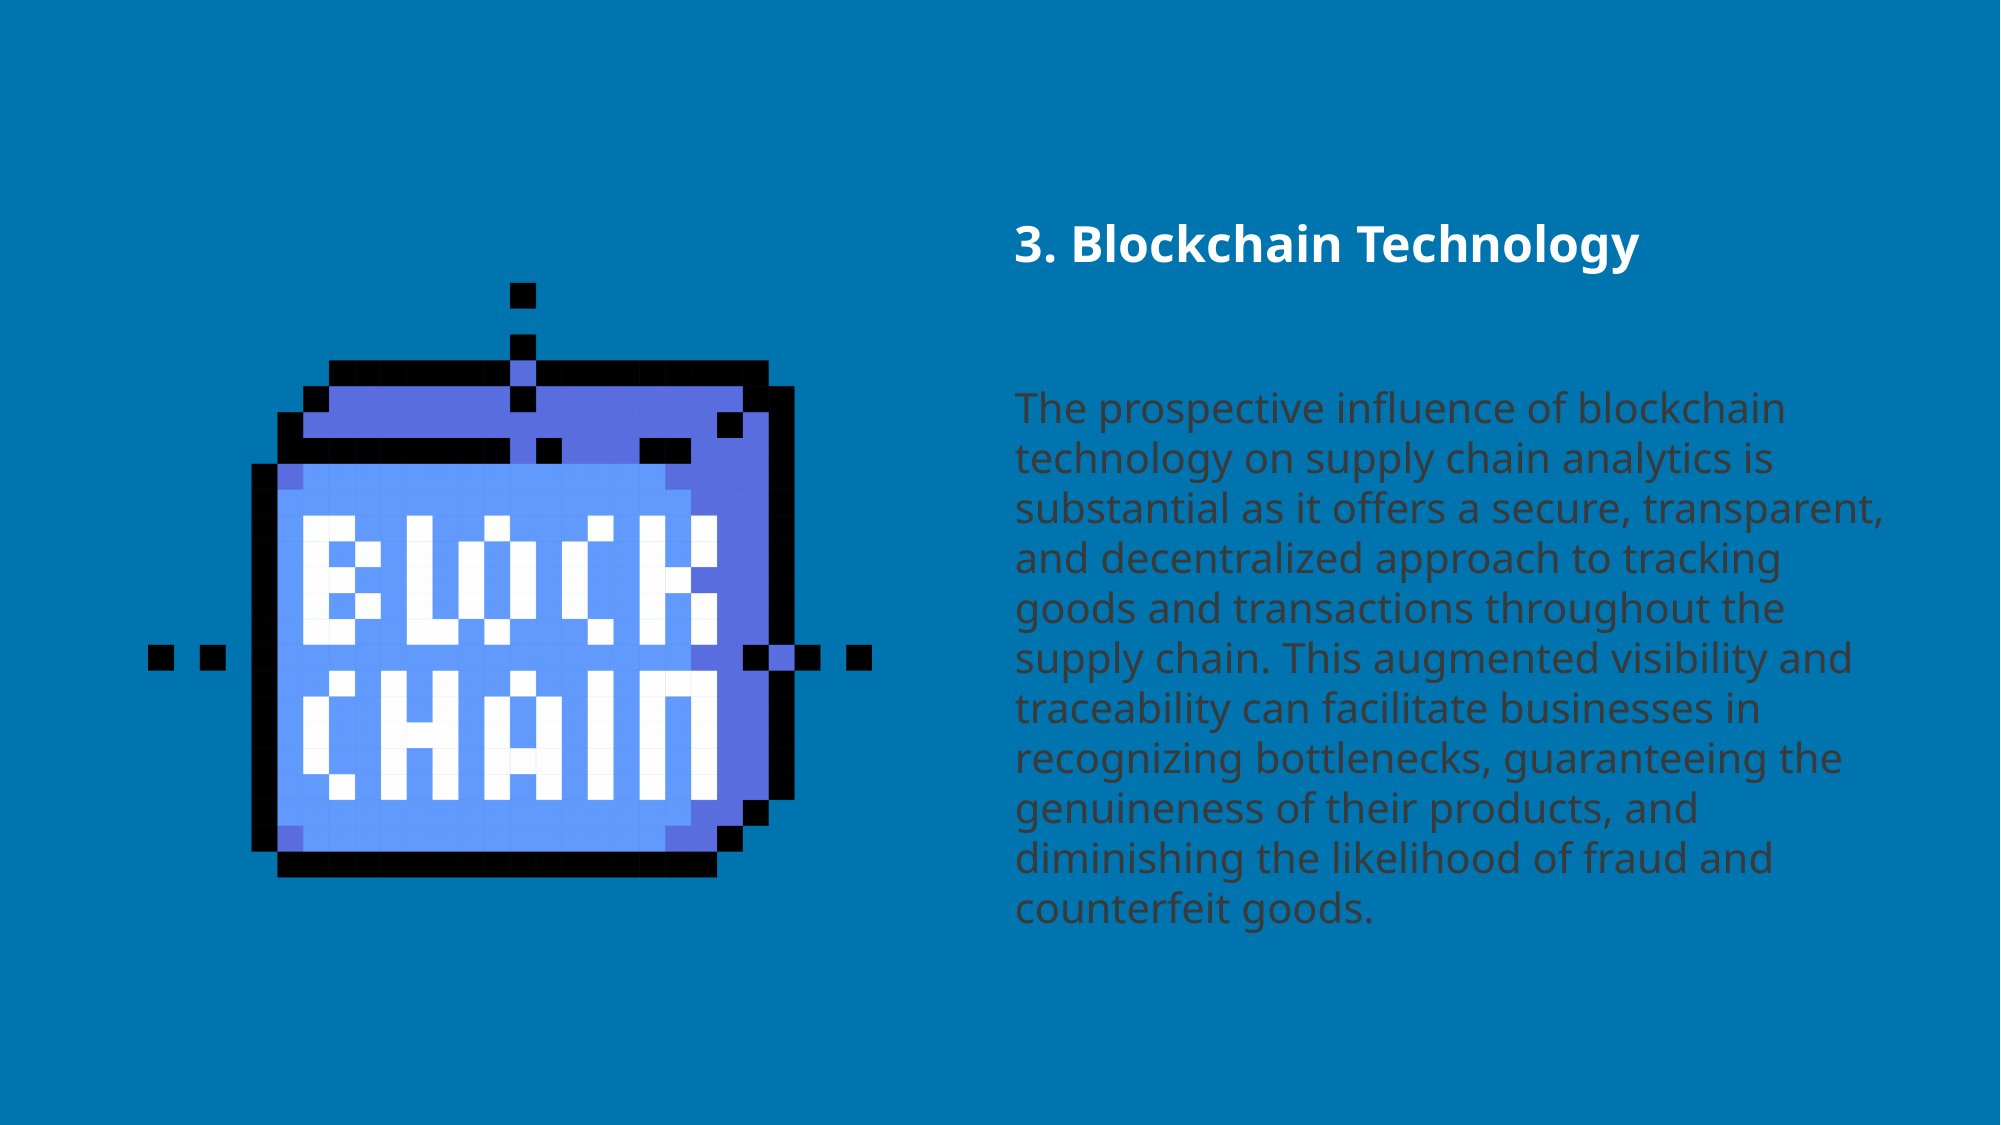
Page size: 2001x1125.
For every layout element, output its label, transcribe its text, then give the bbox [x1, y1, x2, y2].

picture [511, 284, 535, 307]
picture [149, 646, 173, 669]
picture [847, 646, 871, 669]
picture [253, 336, 819, 876]
picture [201, 646, 224, 669]
text_box 3. Blockchain Technology [999, 205, 1852, 280]
text_box The prospective influence of blockchain technology on supply chain analytics is substantial as it offers a secure, transparent, and decentralized approach to tracking goods and transactions throughout the supply chain. This augmented visibility and traceability can facilitate businesses in recognizing bottlenecks, guaranteeing the genuineness of their products, and diminishing the likelihood of fraud and counterfeit goods. [999, 374, 1917, 940]
